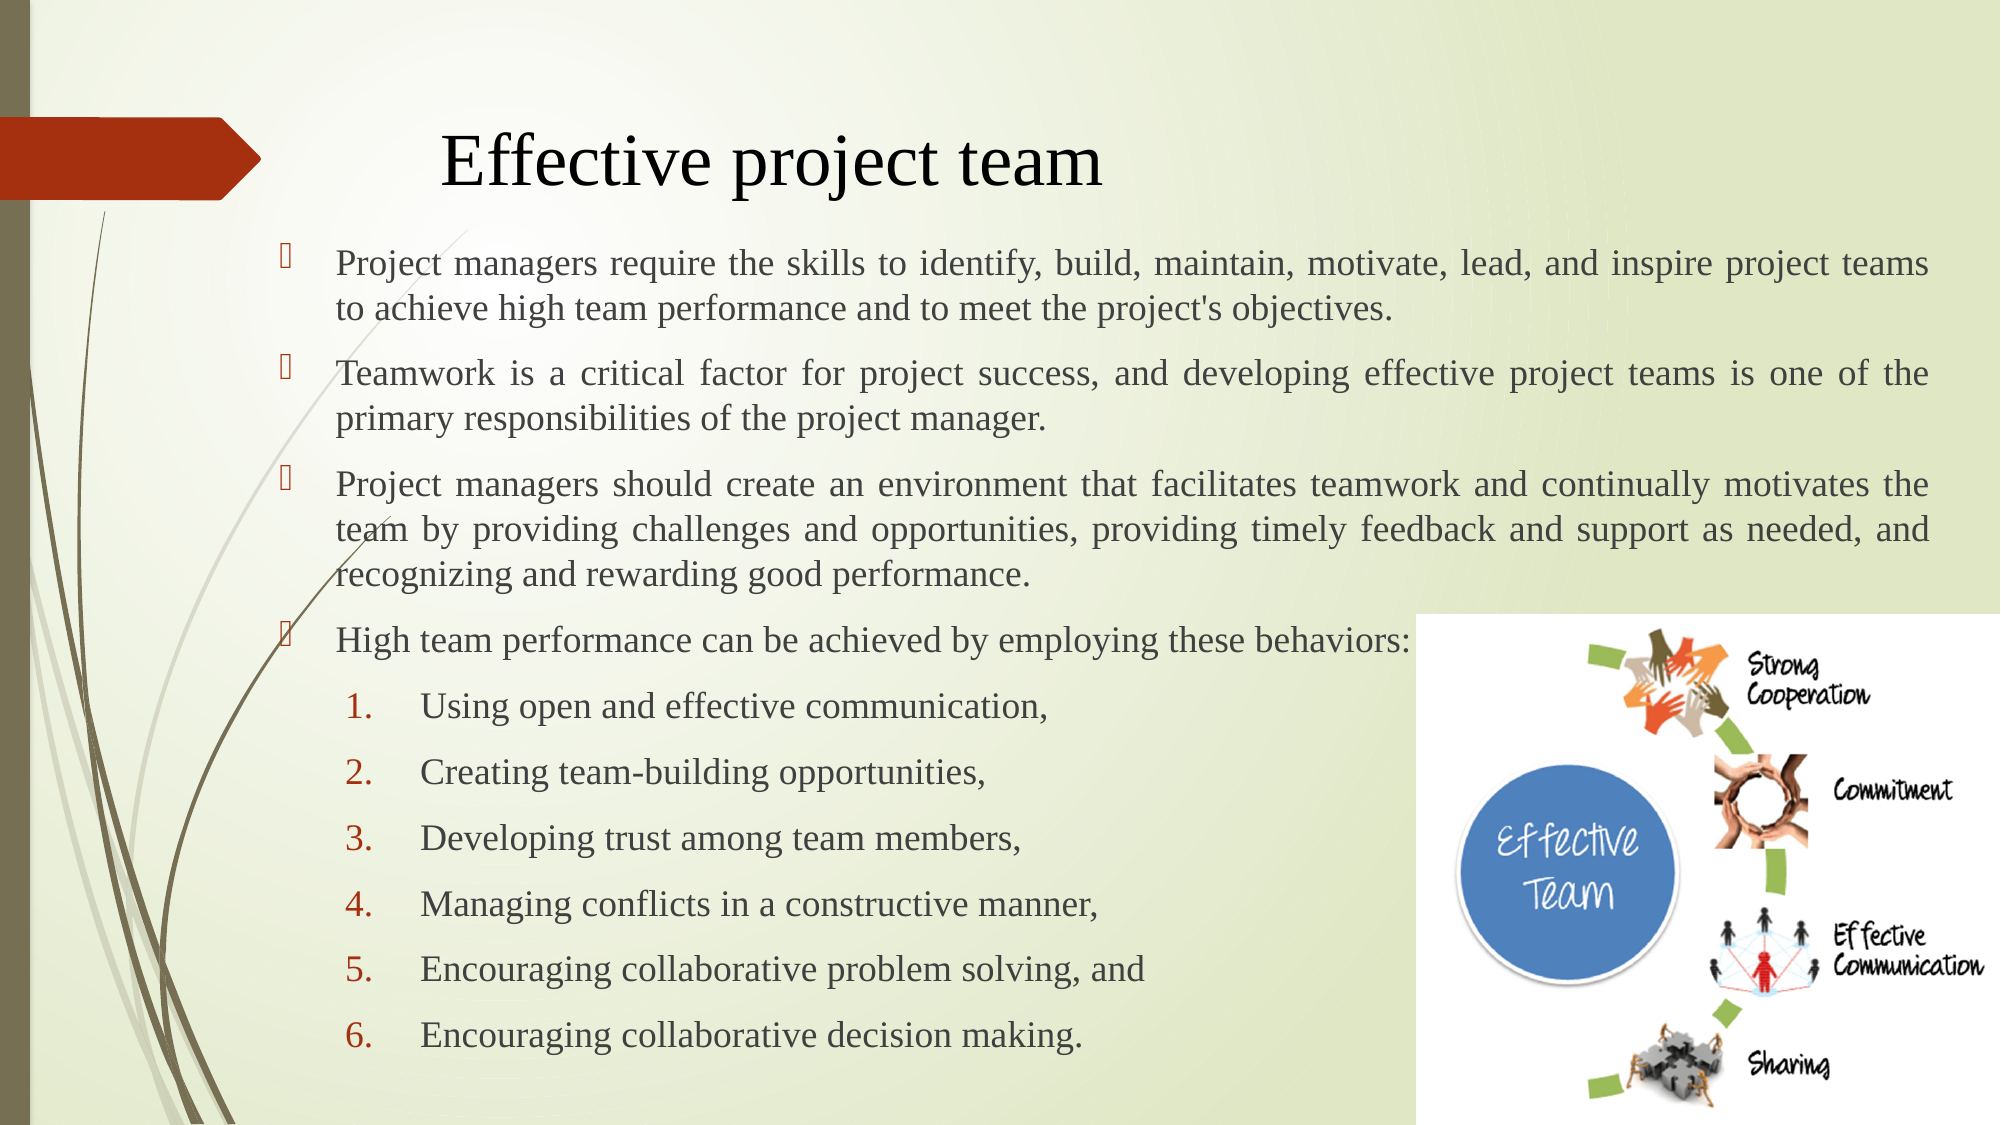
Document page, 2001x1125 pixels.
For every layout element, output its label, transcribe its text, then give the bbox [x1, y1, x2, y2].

picture [1415, 614, 2000, 1125]
list Project managers require the skills to identify, build, maintain, motivate, lead, and inspire project teams to achieve high team performance and to meet the project's objectives. Teamwork is a critical factor for project success, and developing effective project teams is one of the primary responsibilities of the project manager. Project managers should create an environment that facilitates teamwork and continually motivates the team by providing challenges and opportunities, providing timely feedback and support as needed, and recognizing and rewarding good performance. High team performance can be achieved by employing these behaviors: Using open and effective communication, Creating team-building opportunities, Developing trust among team members, Managing conflicts in a constructive manner, Encouraging collaborative problem solving, and Encouraging collaborative decision making. [264, 230, 1948, 1125]
title Effective project team [425, 102, 1888, 230]
